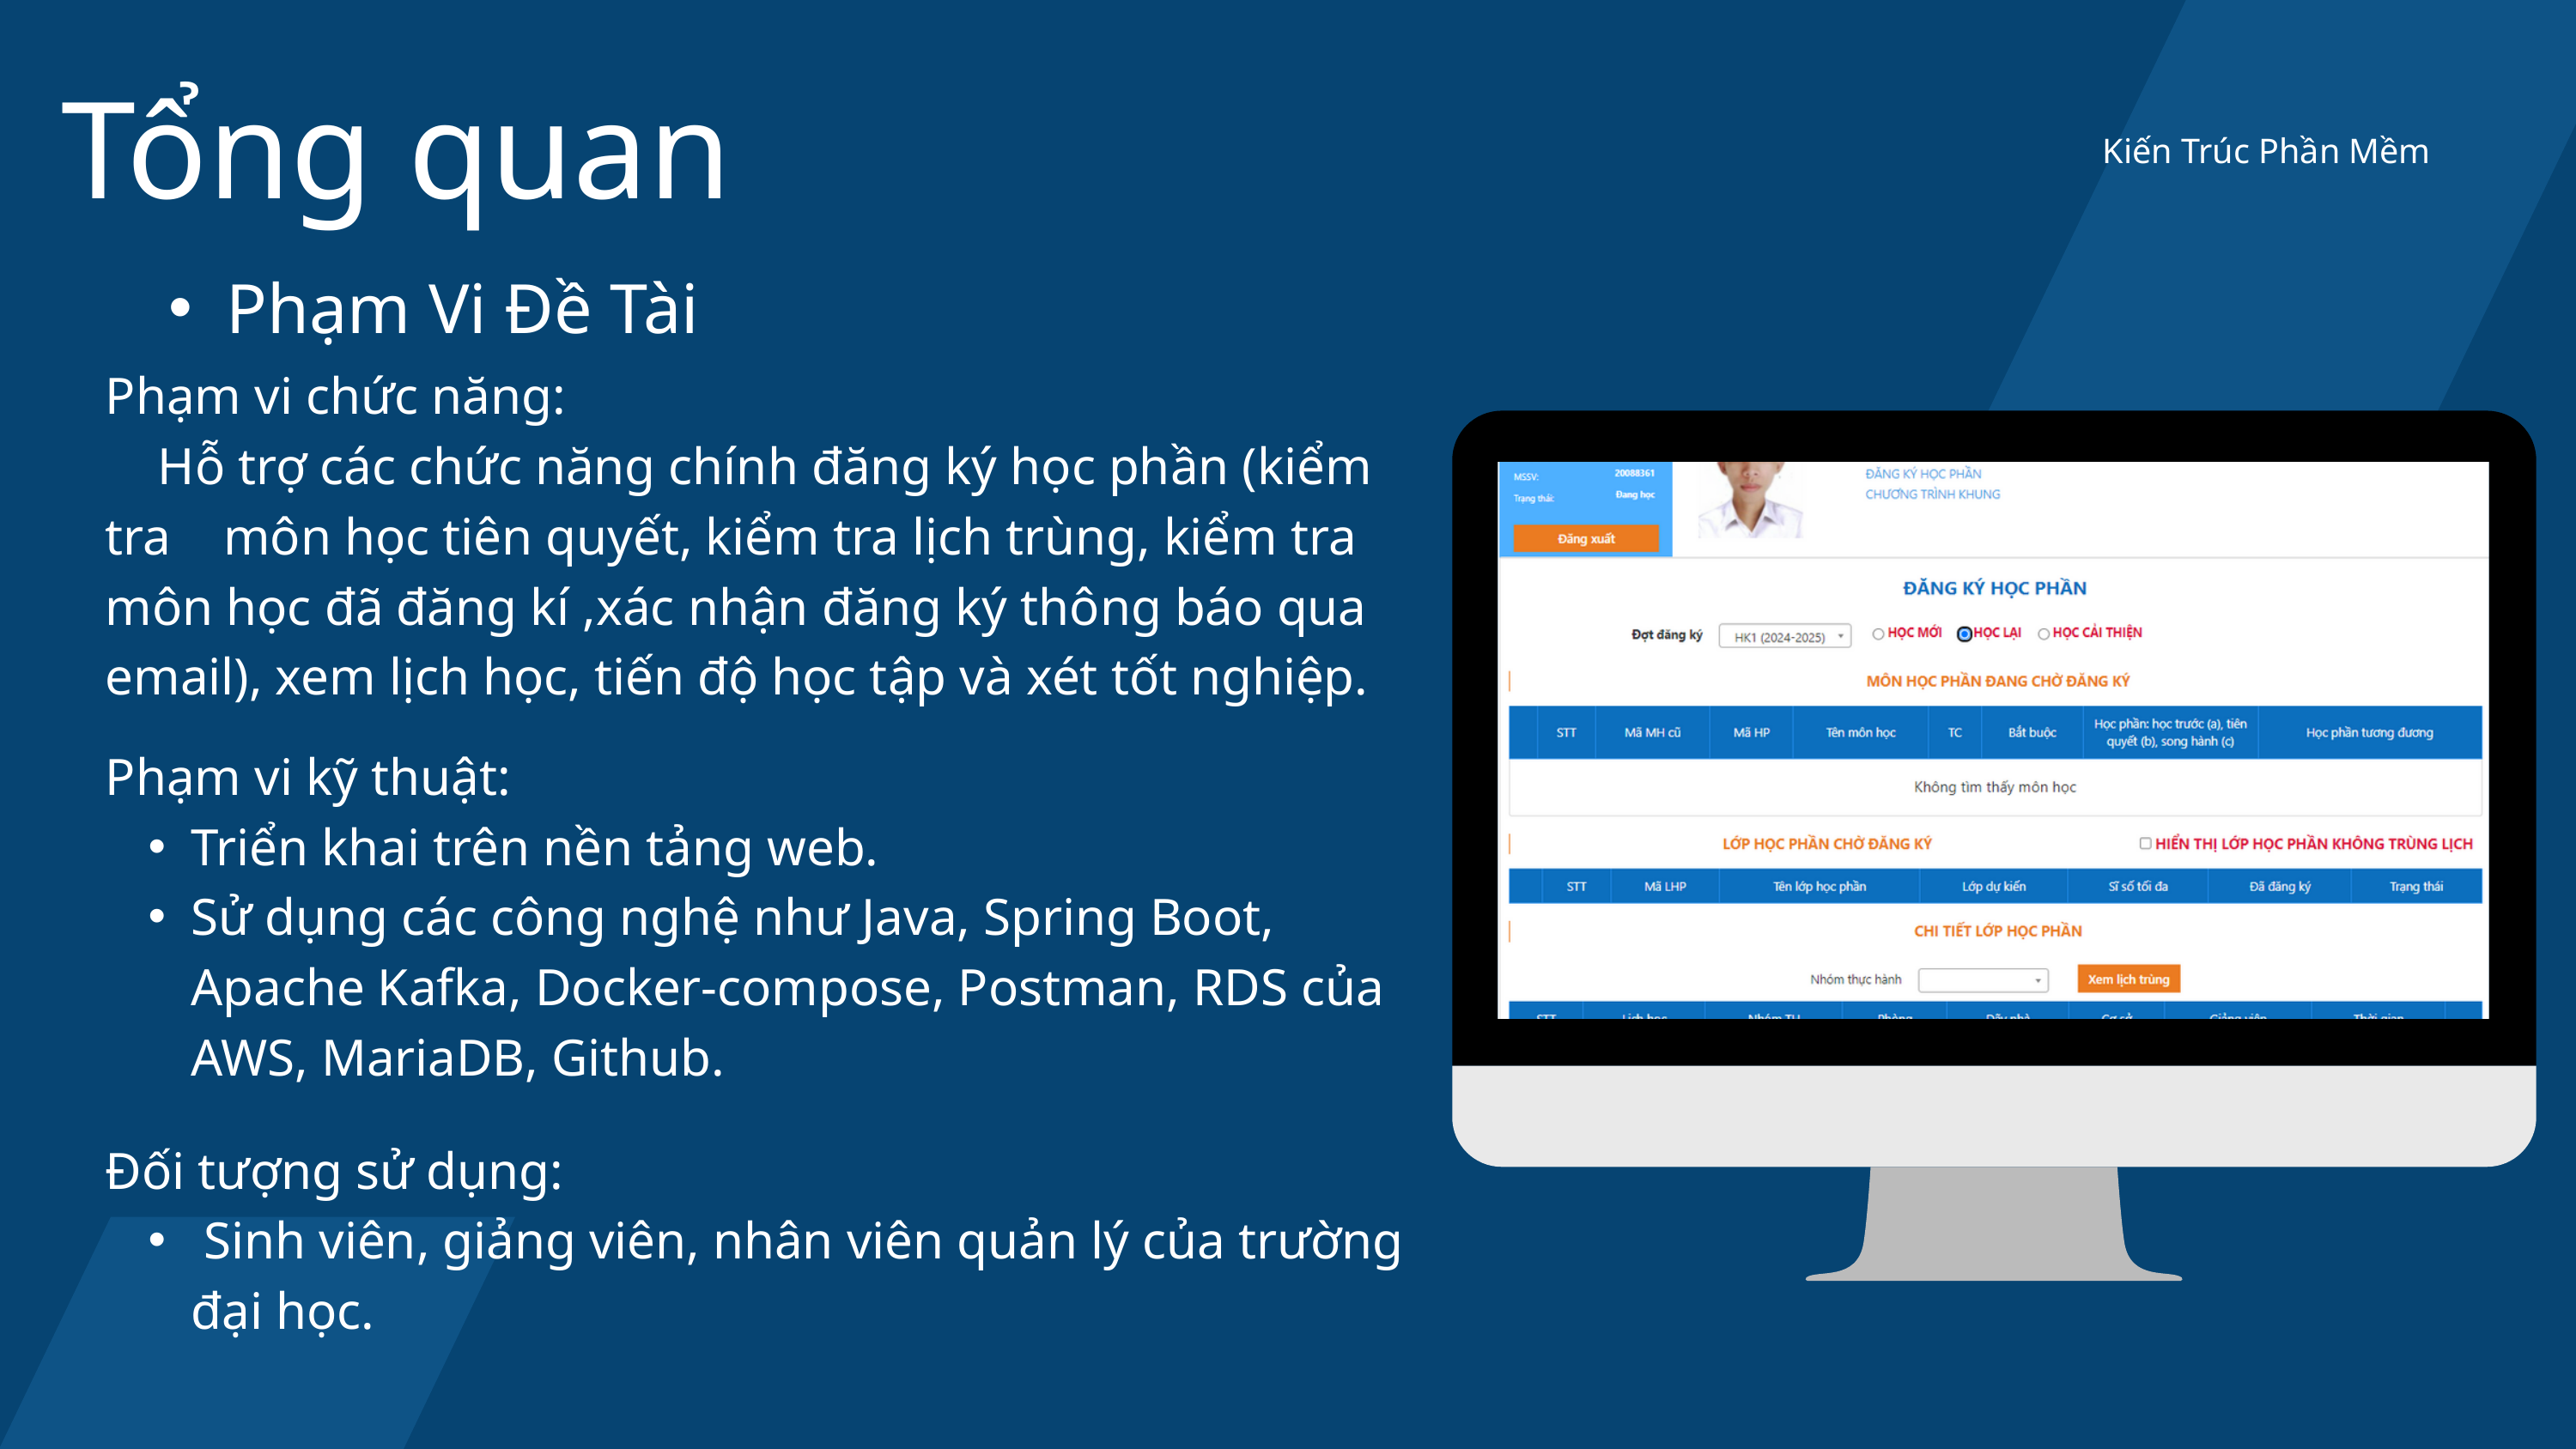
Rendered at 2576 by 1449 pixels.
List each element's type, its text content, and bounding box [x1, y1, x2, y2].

text_box Tổng quan [61, 77, 827, 226]
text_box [0, 1216, 516, 1449]
text_box Phạm vi kỹ thuật: Triển khai trên nền tảng web. Sử dụng các công nghệ như Java, Spring Boot, Apache Kafka, Docker-compose, Postman, RDS của AWS, MariaDB, Github. [106, 735, 1425, 1087]
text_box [1452, 410, 2537, 1282]
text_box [1791, 0, 2576, 820]
text_box Phạm vi chức năng: Hỗ trợ các chức năng chính đăng ký học phần (kiểm tra môn học tiên quyết, kiểm tra lịch trùng, kiểm tra môn học đã đăng kí ,xác nhận đăng ký thông báo qua email), xem lịch học, tiến độ học tập và xét tốt nghiệp. [106, 354, 1425, 706]
text_box Đối tượng sử dụng: Sinh viên, giảng viên, nhân viên quản lý của trường đại học. [106, 1128, 1425, 1340]
text_box Phạm Vi Đề Tài [111, 252, 718, 348]
